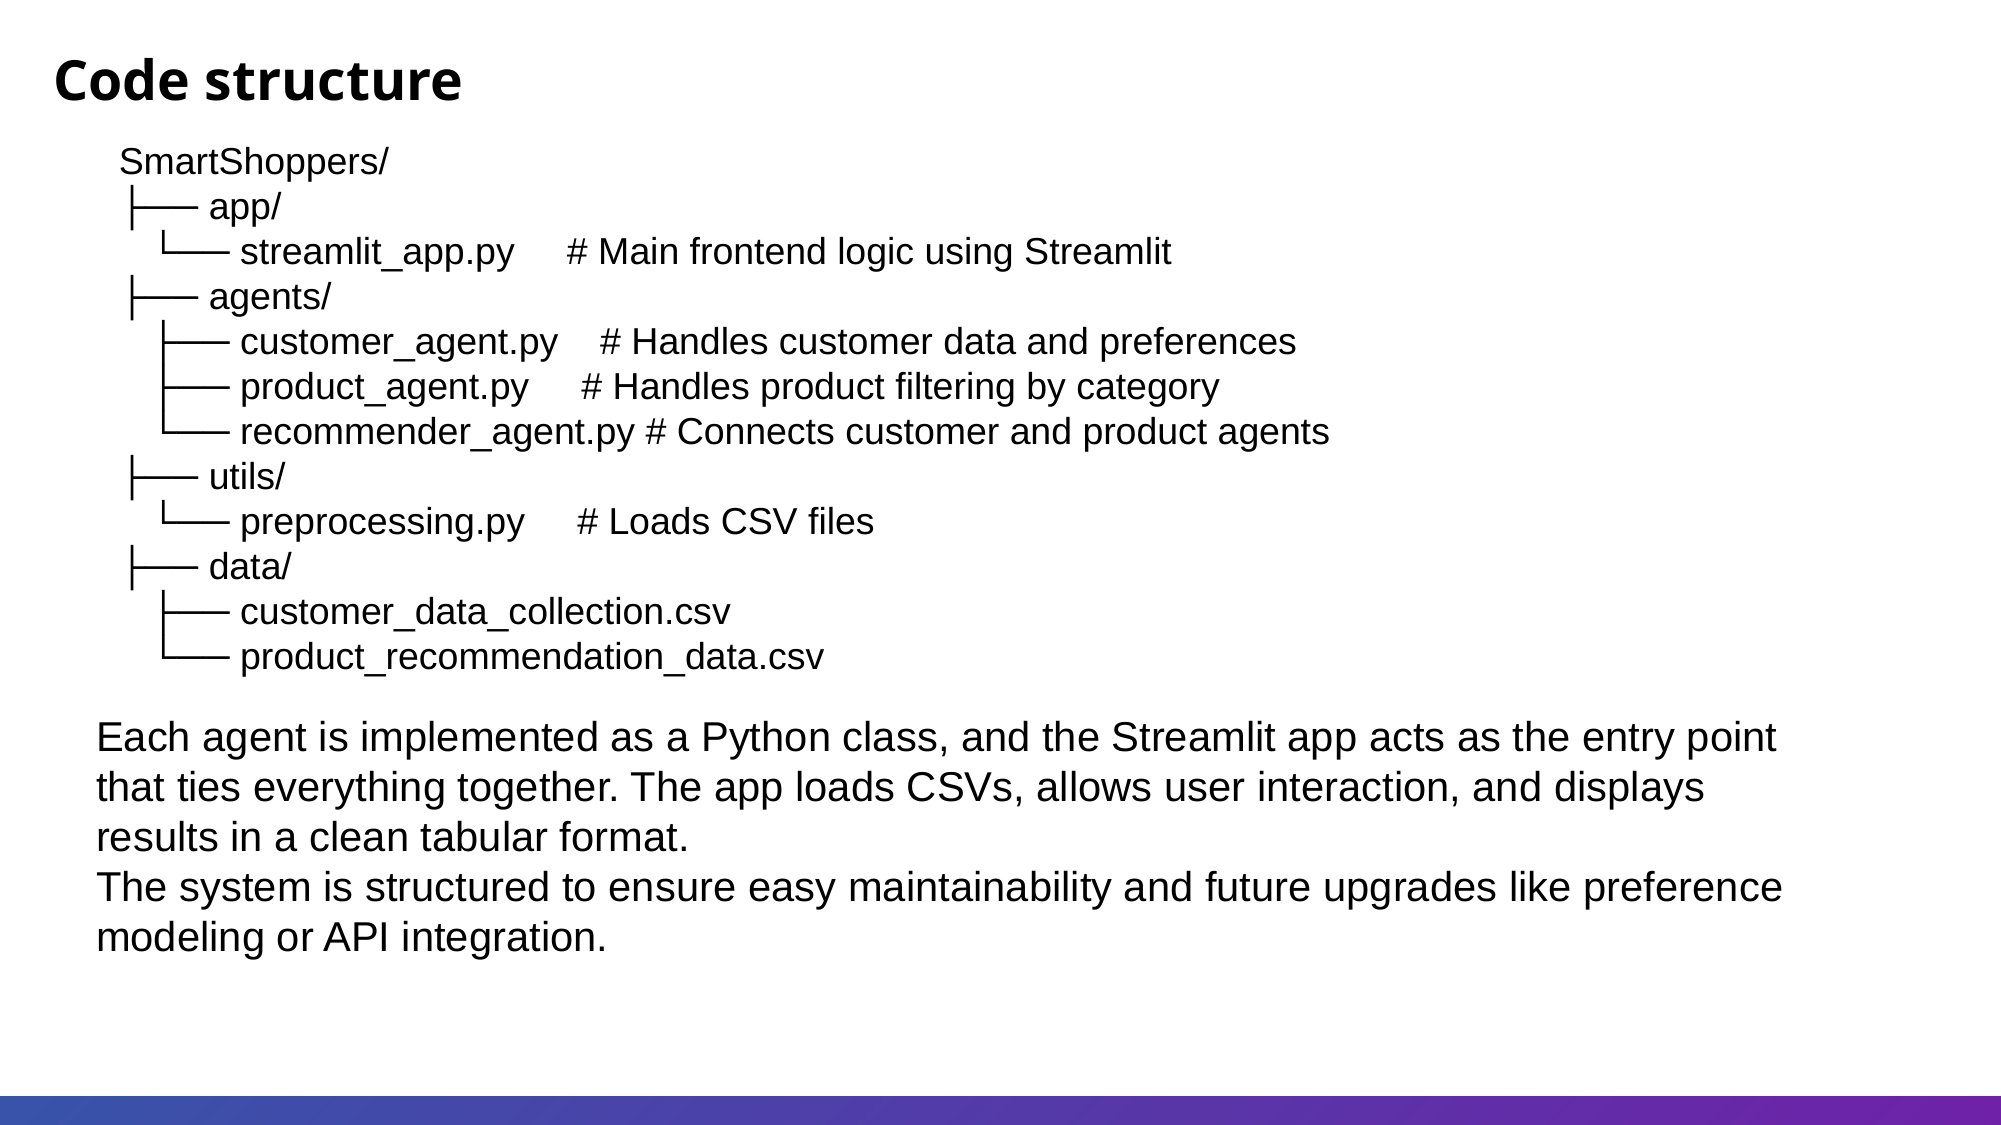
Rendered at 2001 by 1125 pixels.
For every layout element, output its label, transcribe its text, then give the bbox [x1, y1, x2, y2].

text_box SmartShoppers/ ├── app/ └── streamlit_app.py # Main frontend logic using Streamlit ├── agents/ ├── customer_agent.py # Handles customer data and preferences ├── product_agent.py # Handles product filtering by category └── recommender_agent.py # Connects customer and product agents ├── utils/ └── preprocessing.py # Loads CSV files ├── data/ ├── customer_data_collection.csv └── product_recommendation_data.csv [103, 129, 1506, 685]
text_box Code structure [53, 57, 1896, 197]
text_box [0, 1096, 2000, 1125]
text_box Each agent is implemented as a Python class, and the Streamlit app acts as the entry point that ties everything together. The app loads CSVs, allows user interaction, and displays results in a clean tabular format. The system is structured to ensure easy maintainability and future upgrades like preference modeling or API integration. [81, 702, 1840, 968]
